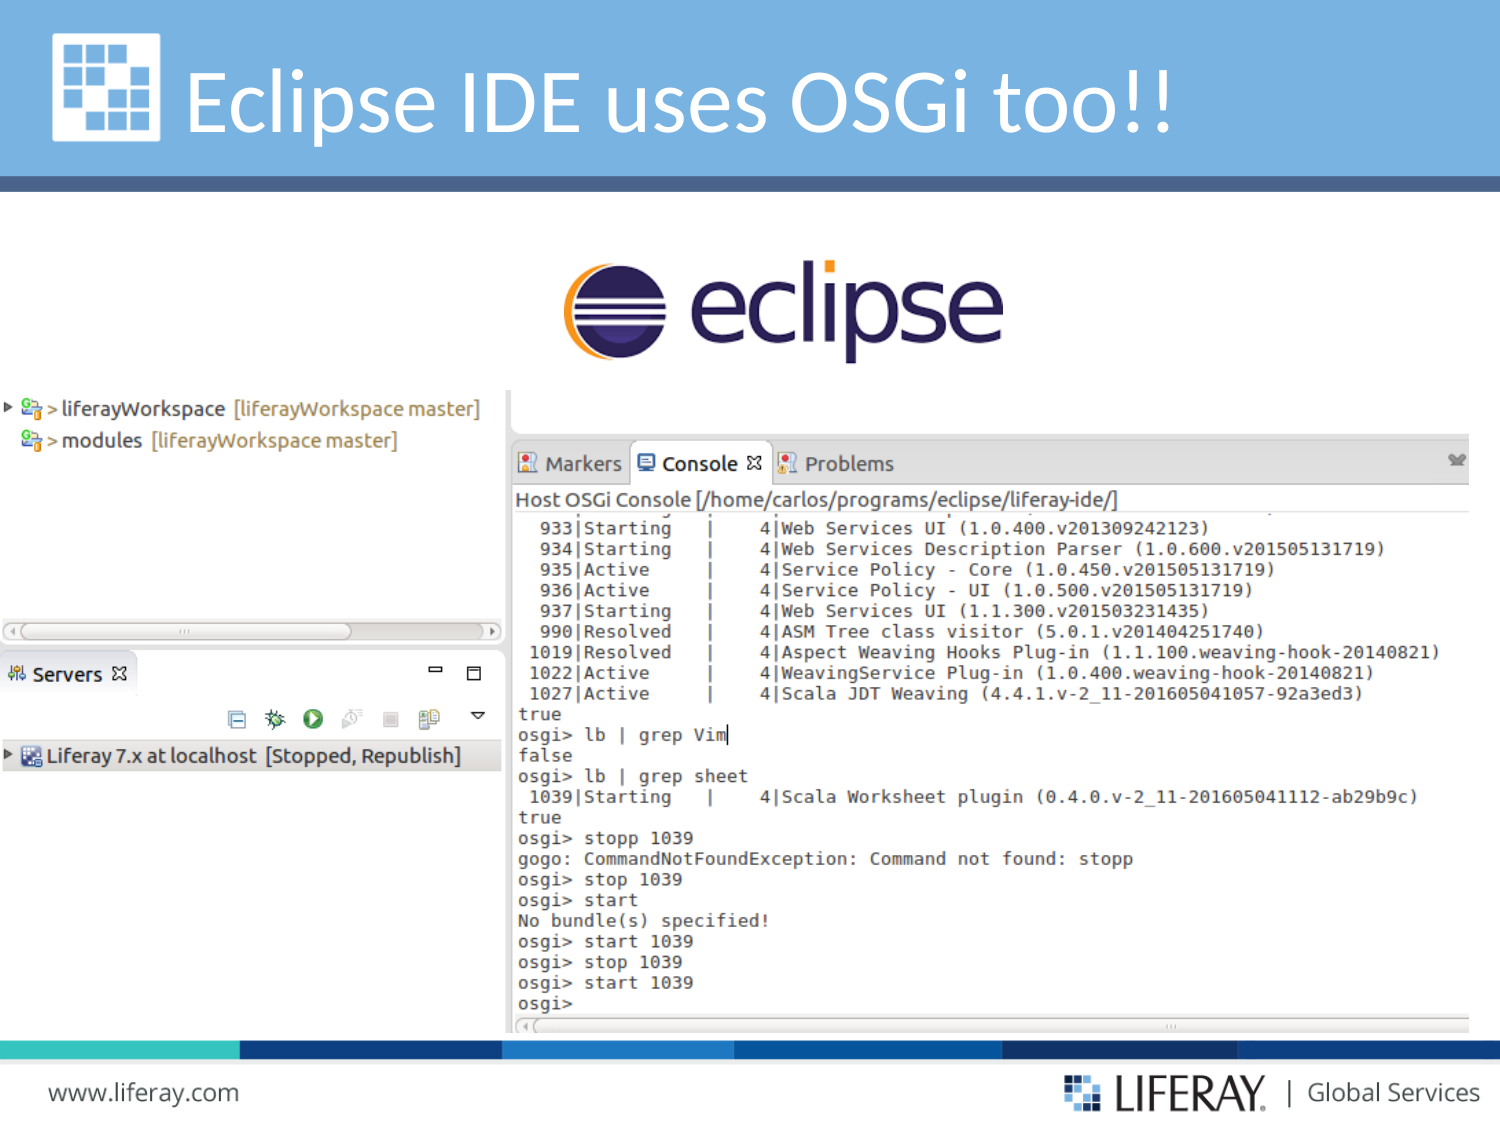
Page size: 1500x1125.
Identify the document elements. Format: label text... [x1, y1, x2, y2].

picture [0, 0, 1500, 1125]
title Eclipse IDE uses OSGi too!! [169, 34, 1421, 157]
